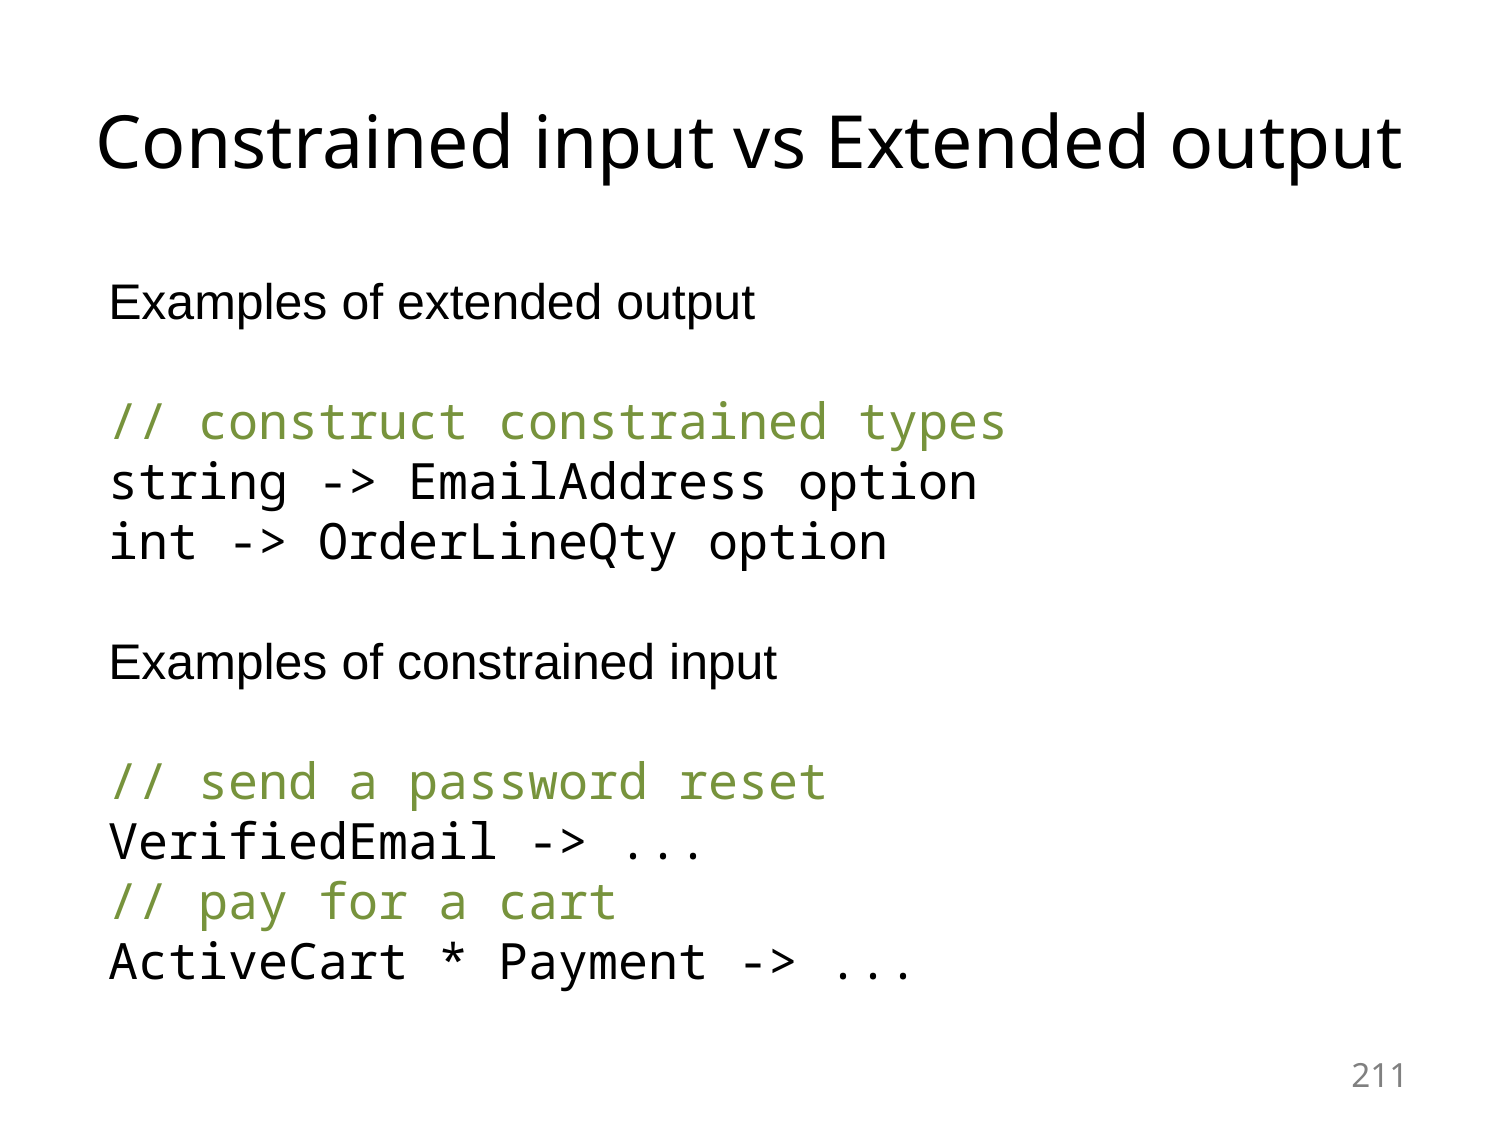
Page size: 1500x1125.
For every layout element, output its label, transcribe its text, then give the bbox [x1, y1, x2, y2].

text_box Examples of extended output // construct constrained types string -> EmailAddress option int -> OrderLineQty option Examples of constrained input // send a password reset VerifiedEmail -> ... // pay for a cart ActiveCart * Payment -> ... [70, 233, 1430, 1000]
title Constrained input vs Extended output [75, 45, 1425, 233]
